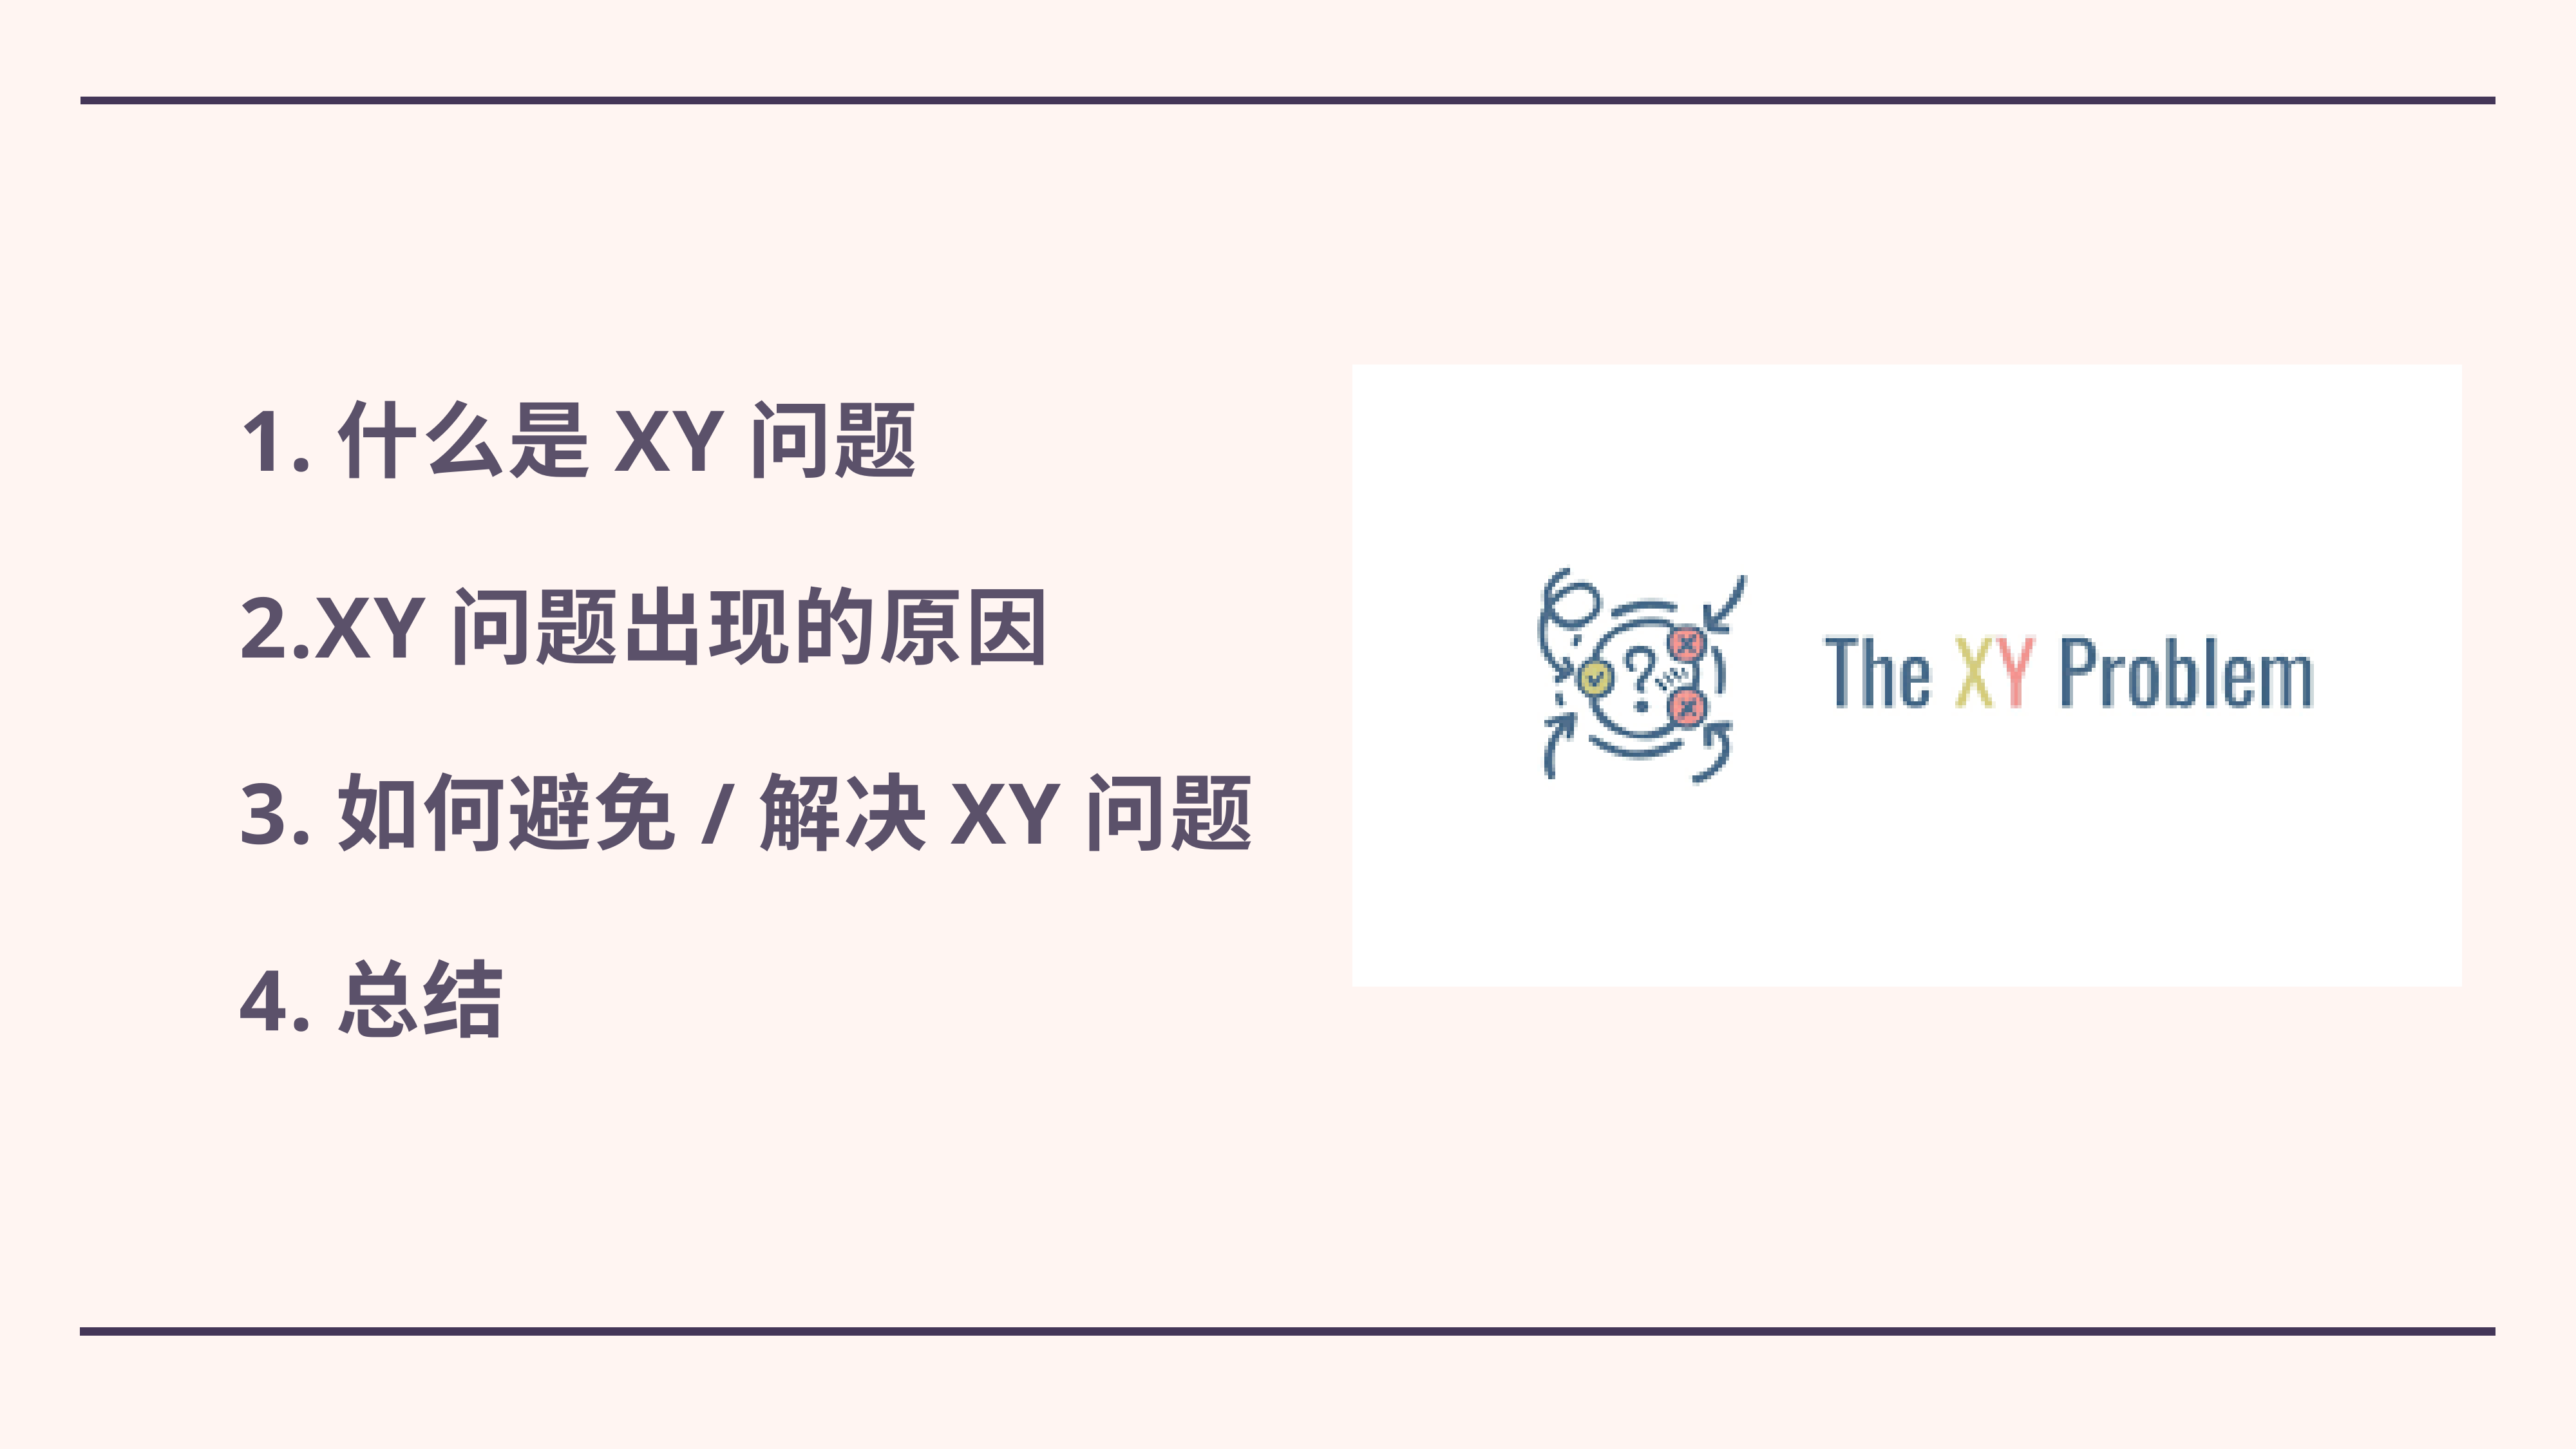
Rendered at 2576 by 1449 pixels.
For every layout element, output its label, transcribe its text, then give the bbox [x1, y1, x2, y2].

picture [1352, 365, 2462, 987]
title 1.什么是XY问题 2.XY问题出现的原因 3.如何避免/解决XY问题 4.总结 [233, 298, 1695, 1054]
